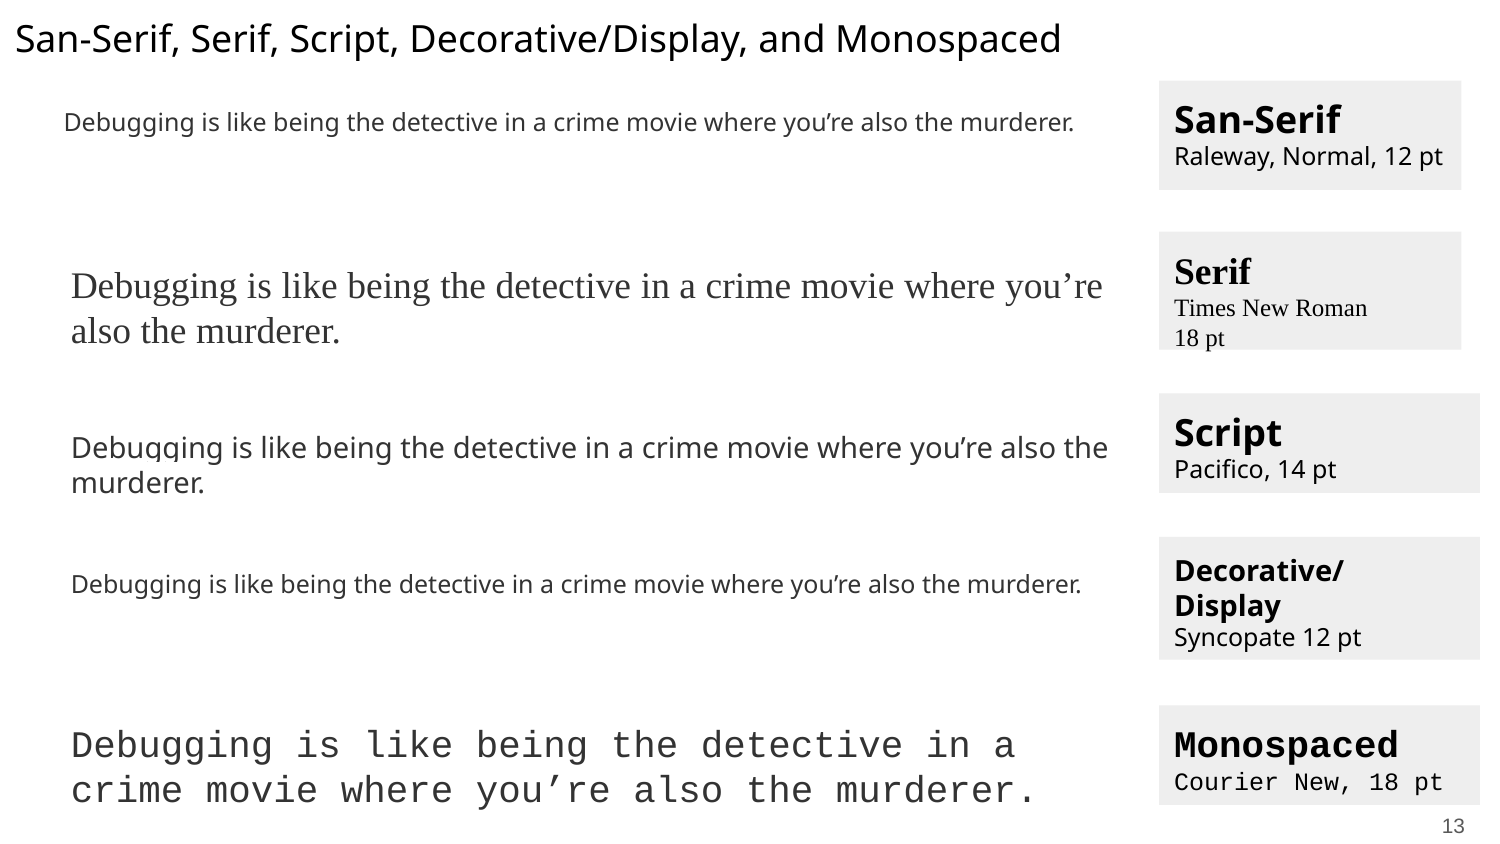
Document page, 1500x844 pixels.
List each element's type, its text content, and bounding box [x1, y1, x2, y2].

slide_number ‹#› [1389, 793, 1480, 844]
text_box Monospaced Courier New, 18 pt [1159, 705, 1480, 805]
text_box Debugging is like being the detective in a crime movie where you’re also the murderer. [48, 91, 1159, 180]
text_box Debugging is like being the detective in a crime movie where you’re also the murderer. [55, 705, 1136, 815]
text_box San-Serif Raleway, Normal, 12 pt [1159, 80, 1462, 190]
text_box Decorative/ Display Syncopate 12 pt [1159, 536, 1480, 660]
text_box Debugging is like being the detective in a crime movie where you’re also the murderer. [55, 414, 1136, 524]
text_box Script Pacifico, 14 pt [1159, 393, 1480, 493]
text_box Debugging is like being the detective in a crime movie where you’re also the murderer. [55, 553, 1136, 663]
text_box Serif Times New Roman 18 pt [1159, 231, 1462, 350]
text_box Debugging is like being the detective in a crime movie where you’re also the murderer. [55, 246, 1136, 331]
text_box San-Serif, Serif, Script, Decorative/Display, and Monospaced [0, 0, 1462, 69]
